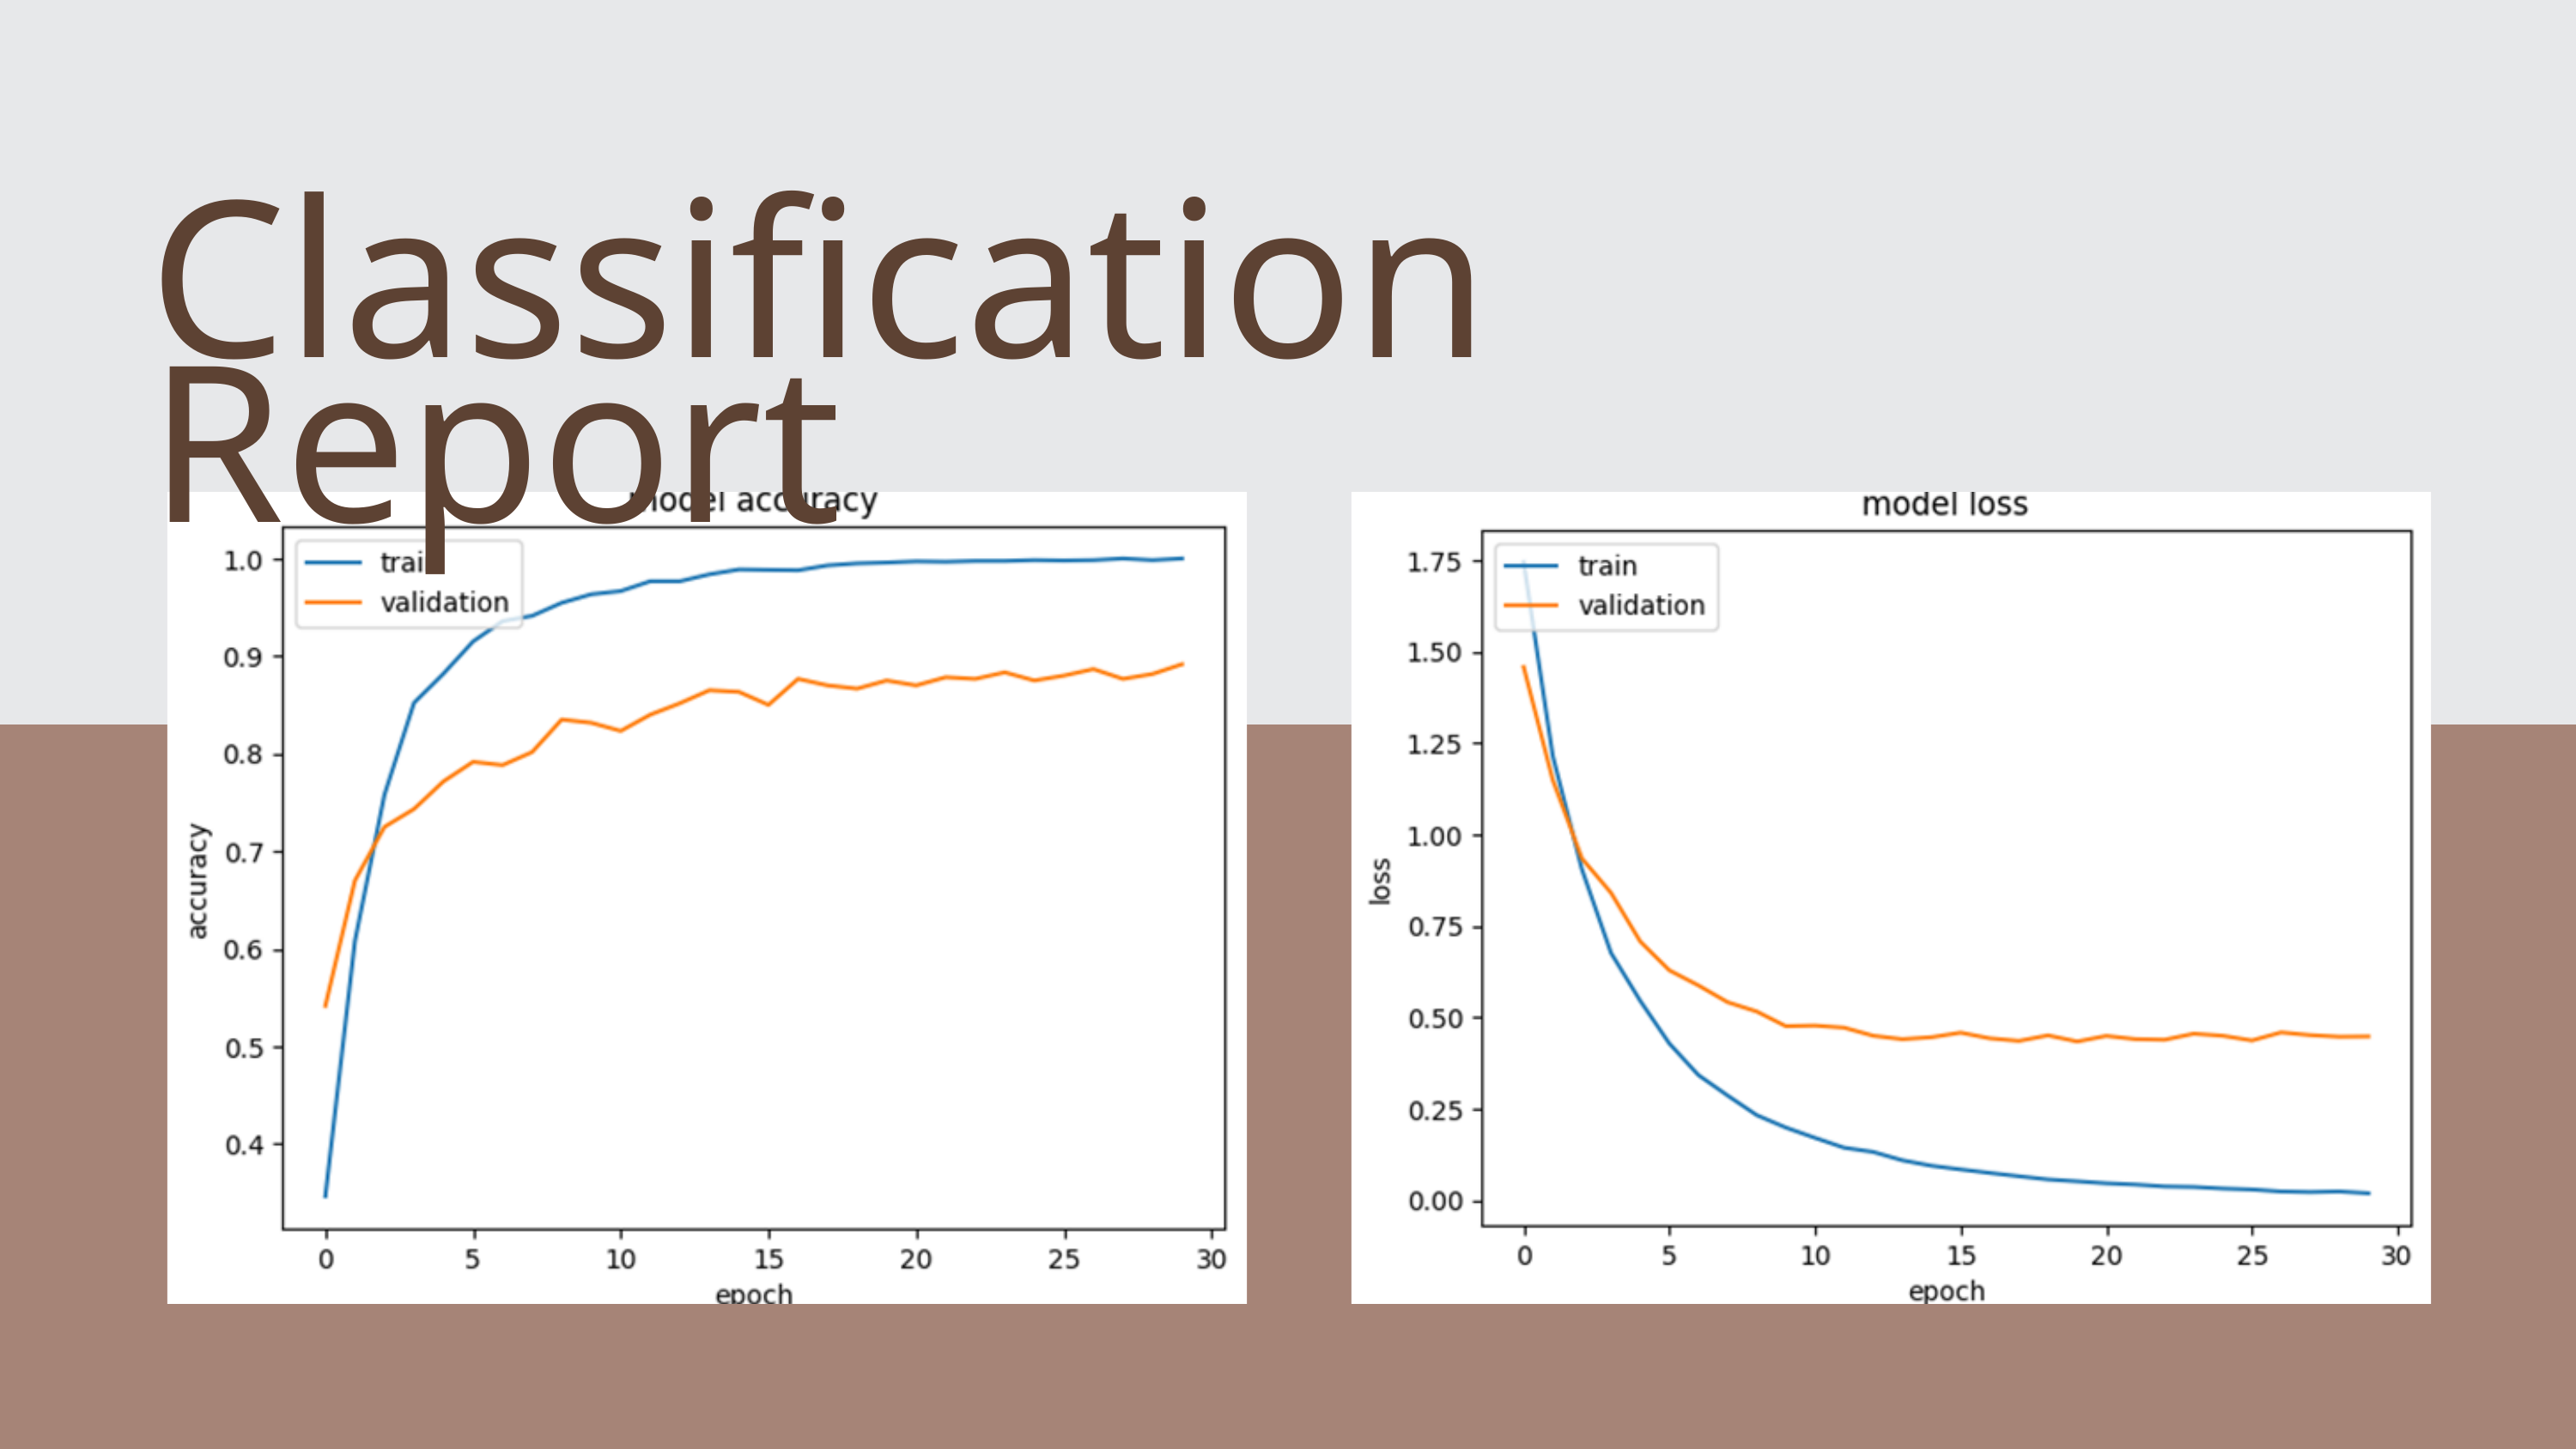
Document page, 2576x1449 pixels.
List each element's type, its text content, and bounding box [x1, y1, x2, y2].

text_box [1351, 492, 2432, 1304]
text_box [0, 724, 2576, 1449]
text_box Classification Report [149, 234, 1951, 567]
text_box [167, 492, 1248, 1304]
